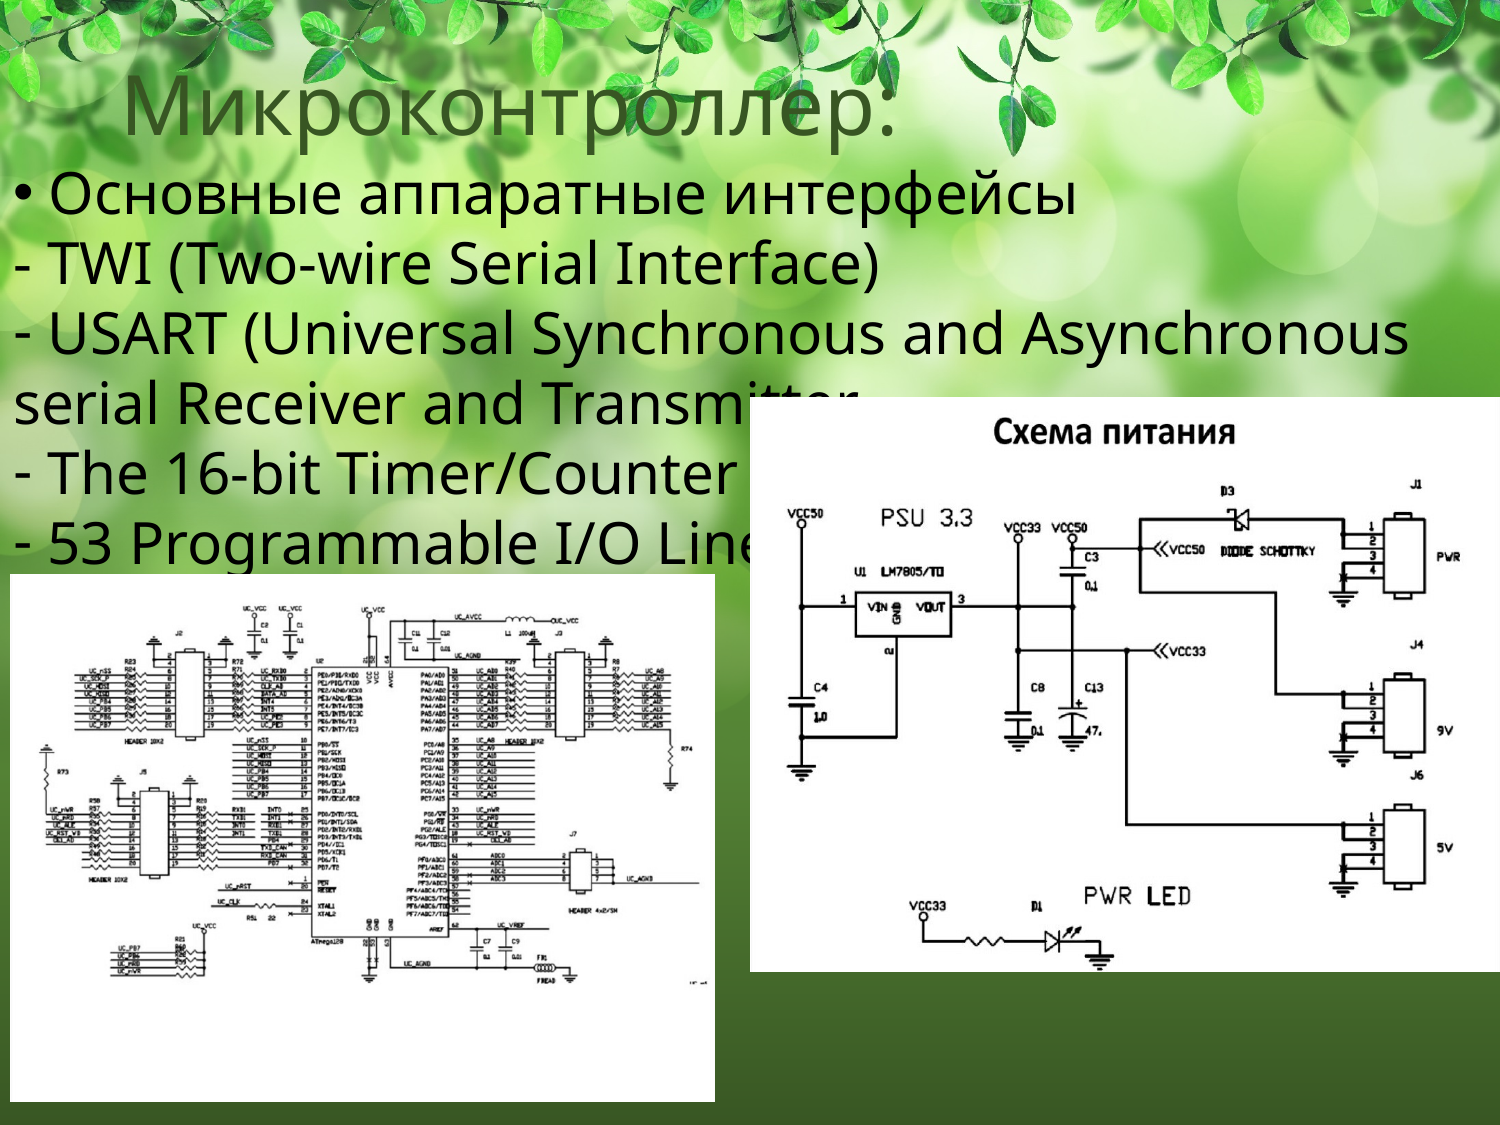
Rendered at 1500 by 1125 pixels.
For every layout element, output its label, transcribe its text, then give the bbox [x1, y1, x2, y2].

picture [10, 574, 715, 1102]
text_box Основные аппаратные интерфейсы - TWI (Two-wire Serial Interface) USART (Universal Synchronous and Asynchronous serial Receiver and Transmitter The 16-bit Timer/Counter 53 Programmable I/O Lines [0, 148, 1469, 584]
picture [0, 0, 1500, 972]
title Микроконтроллер: [105, 26, 1397, 148]
